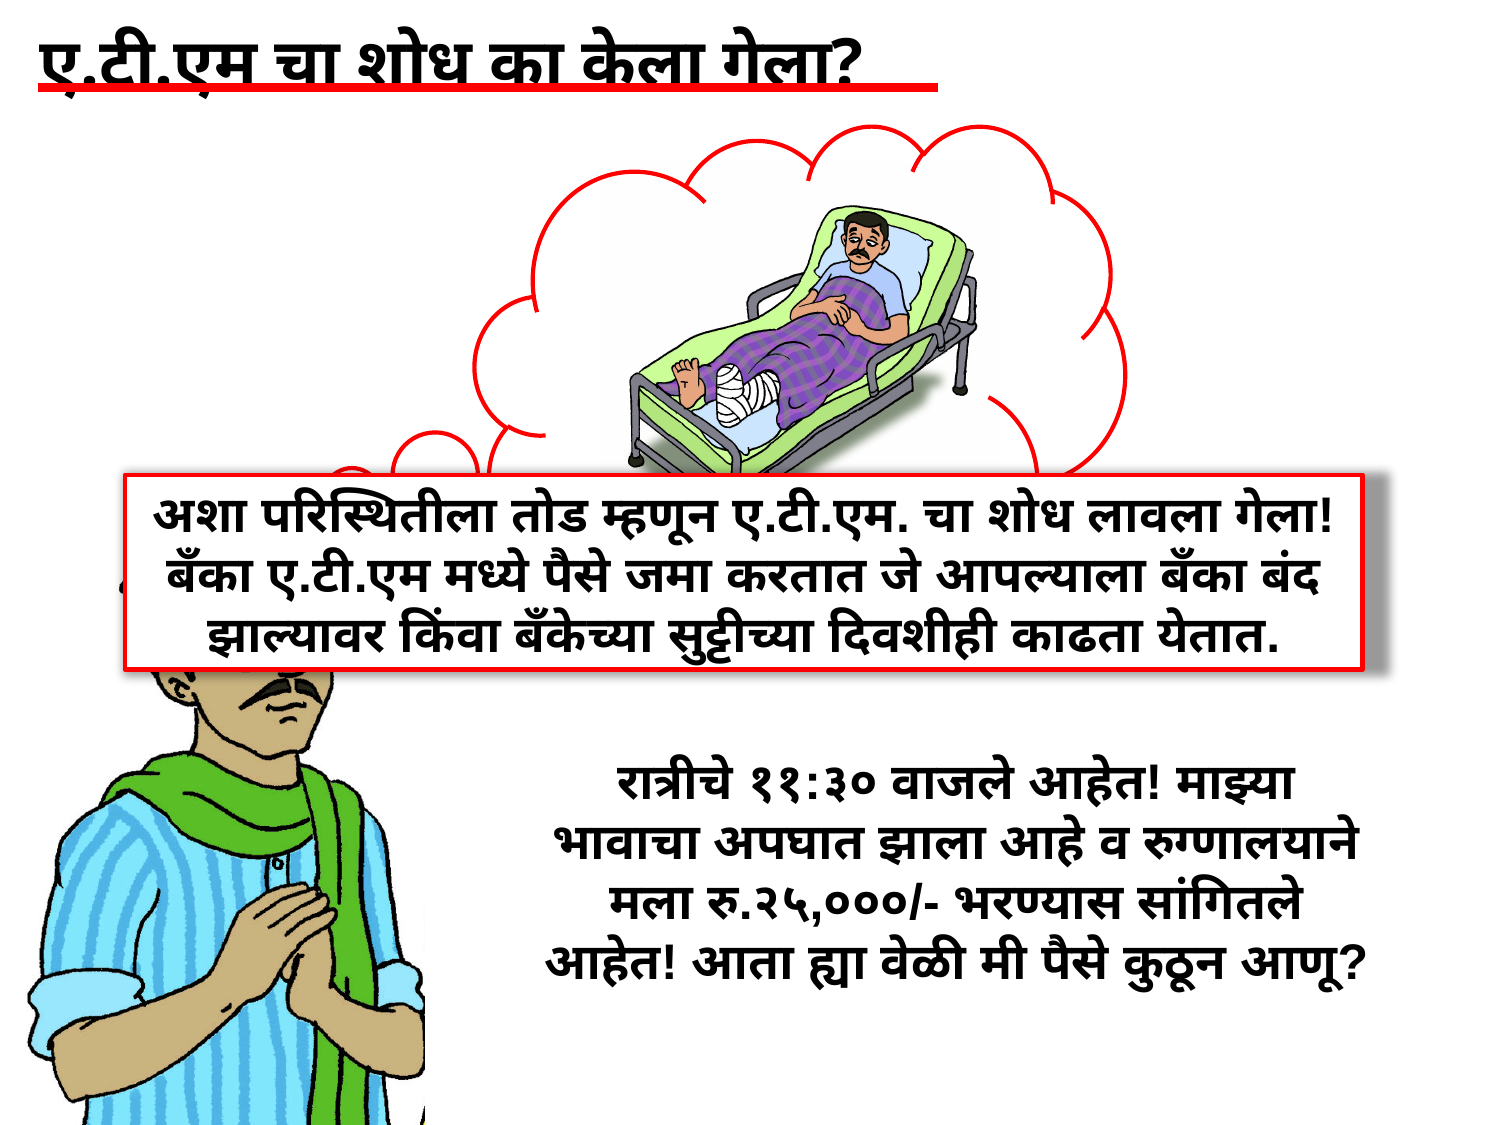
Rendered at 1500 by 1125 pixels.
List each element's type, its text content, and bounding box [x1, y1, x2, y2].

text_box रात्रीचे ११:३० वाजले आहेत! माझ्या भावाचा अपघात झाला आहे व रुग्णालयाने मला रु.२५,०००/- भरण्यास सांगितले आहेत! आता ह्या वेळी मी पैसे कुठून आणू? [525, 742, 1388, 998]
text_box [474, 124, 1126, 638]
picture [0, 506, 426, 1125]
text_box अशा परिस्थितीला तोड म्हणून ए.टी.एम. चा शोध लावला गेला! बँका ए.टी.एम मध्ये पैसे जमा करतात जे आपल्याला बँका बंद झाल्यावर किंवा बँकेच्या सुट्टीच्या दिवशीही काढता येतात. [125, 474, 1363, 670]
text_box ए.टी.एम चा शोध का केला गेला? [24, 12, 1288, 108]
